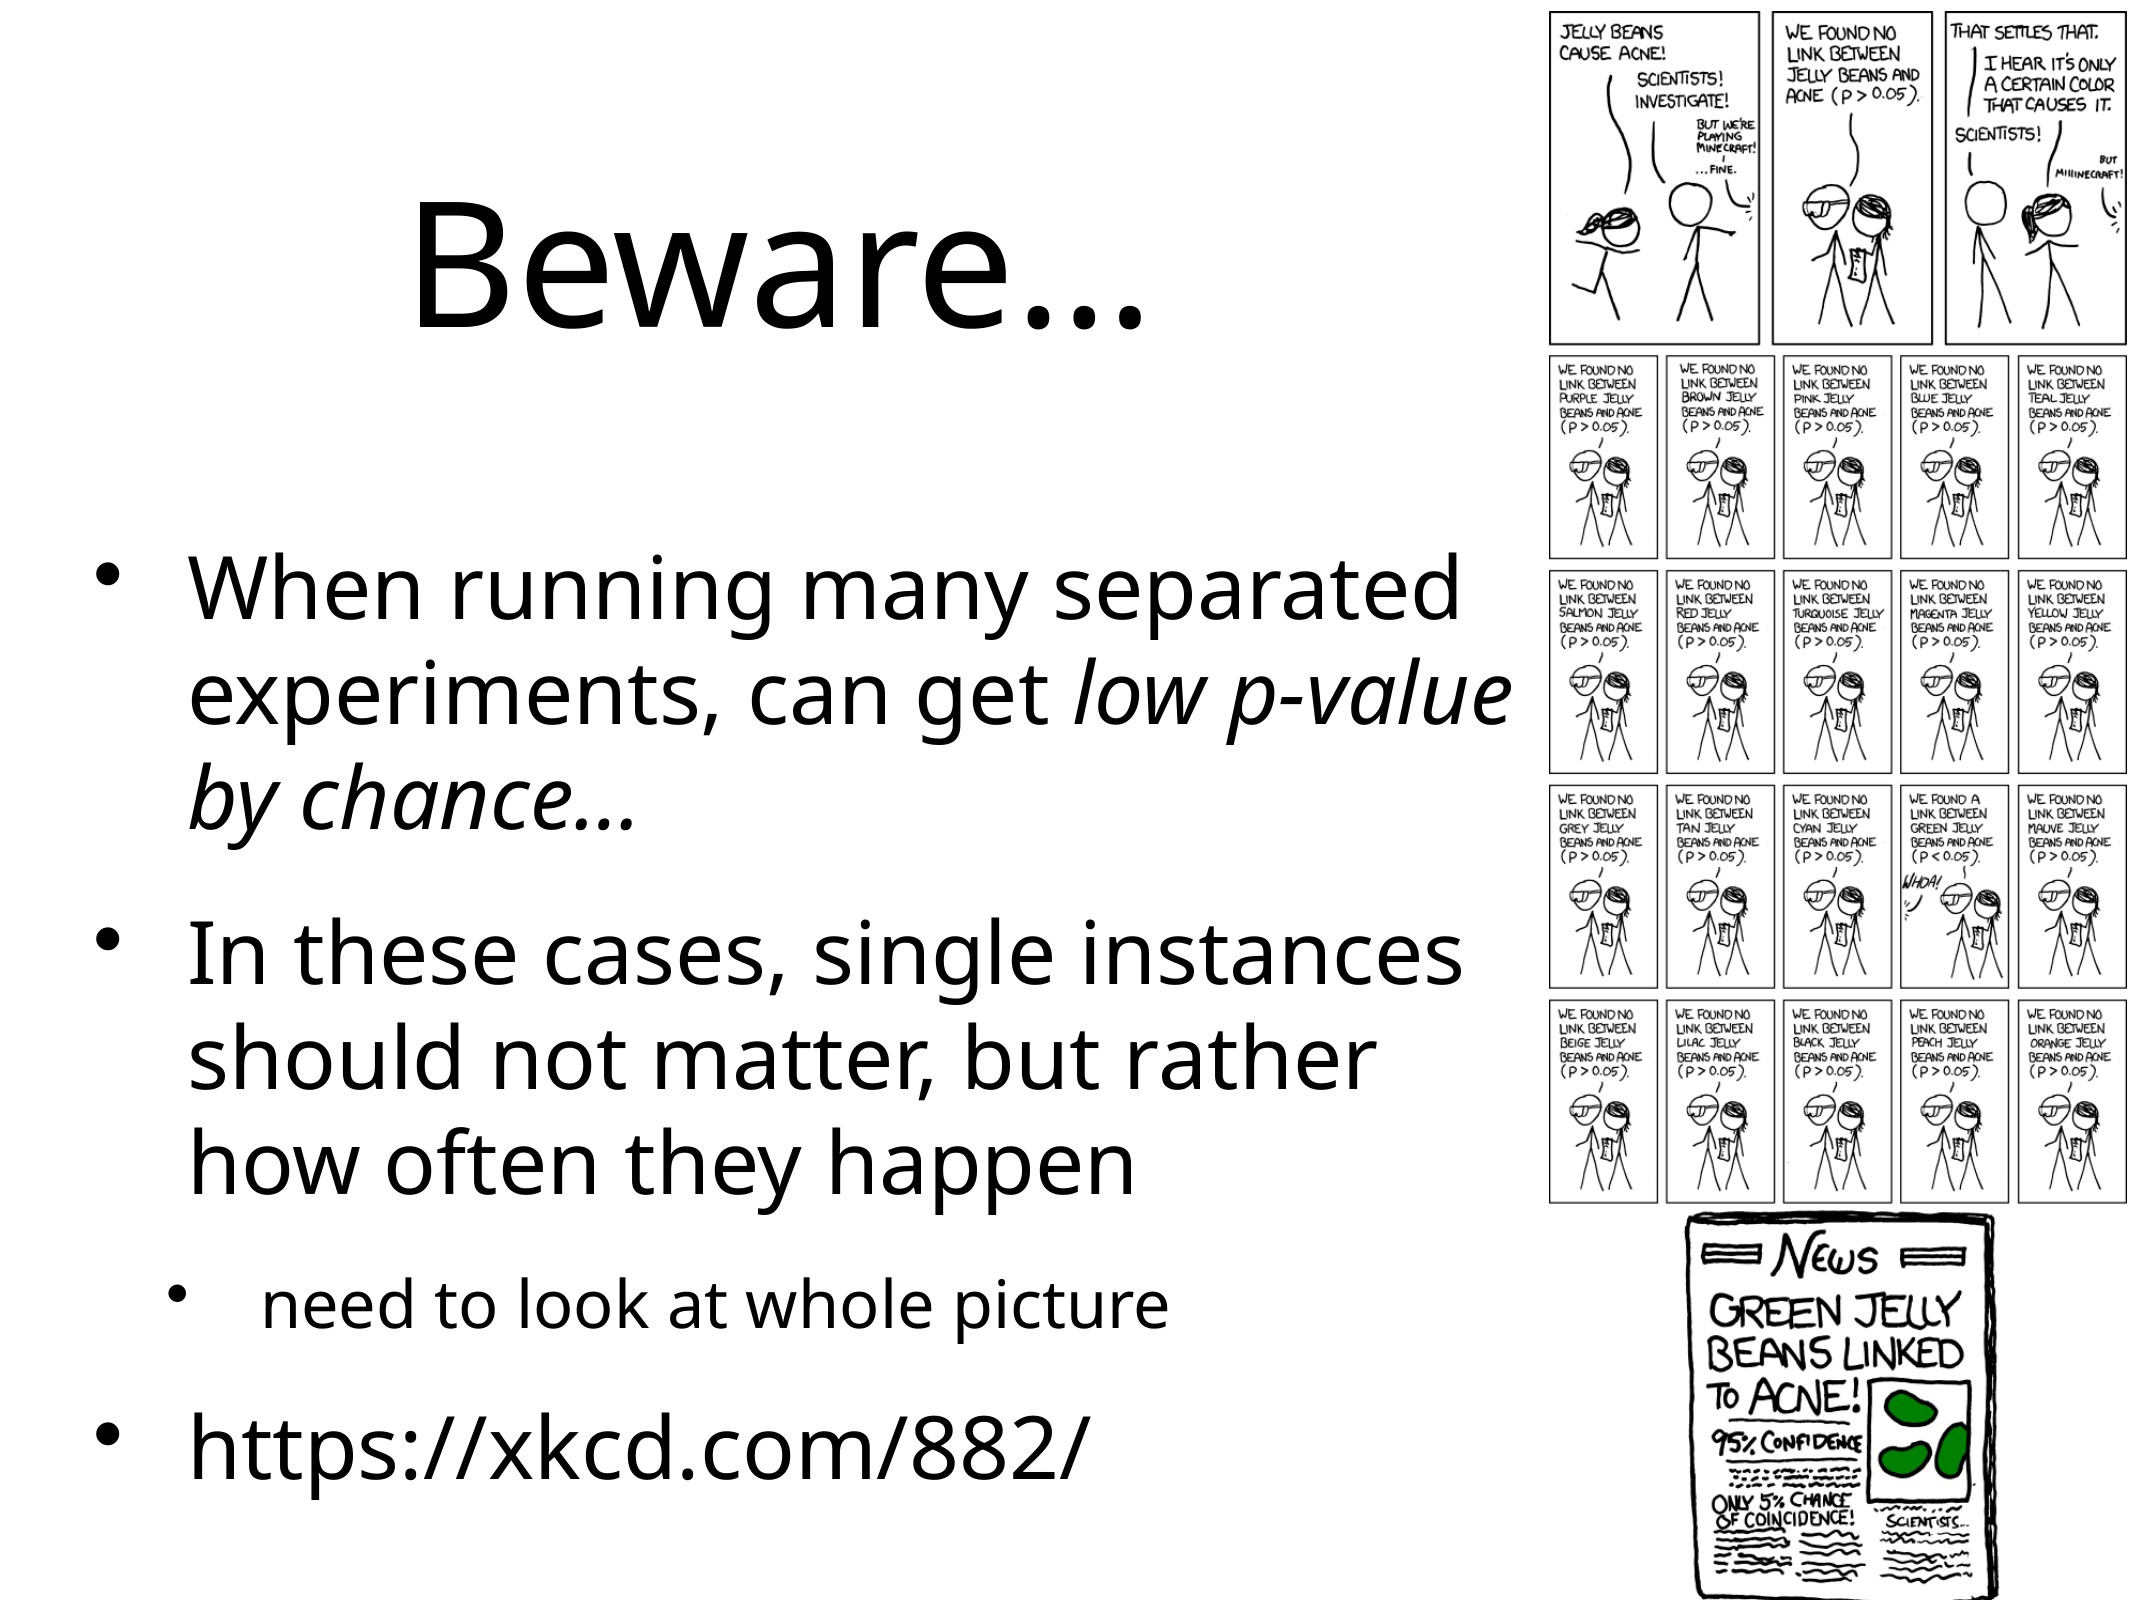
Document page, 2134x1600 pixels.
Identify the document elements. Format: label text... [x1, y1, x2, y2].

title Beware… [32, 41, 1526, 474]
list When running many separated experiments, can get low p-value by chance… In these cases, single instances should not matter, but rather how often they happen need to look at whole picture https://xkcd.com/882/ [32, 480, 1526, 1548]
picture [1549, 11, 2127, 1600]
